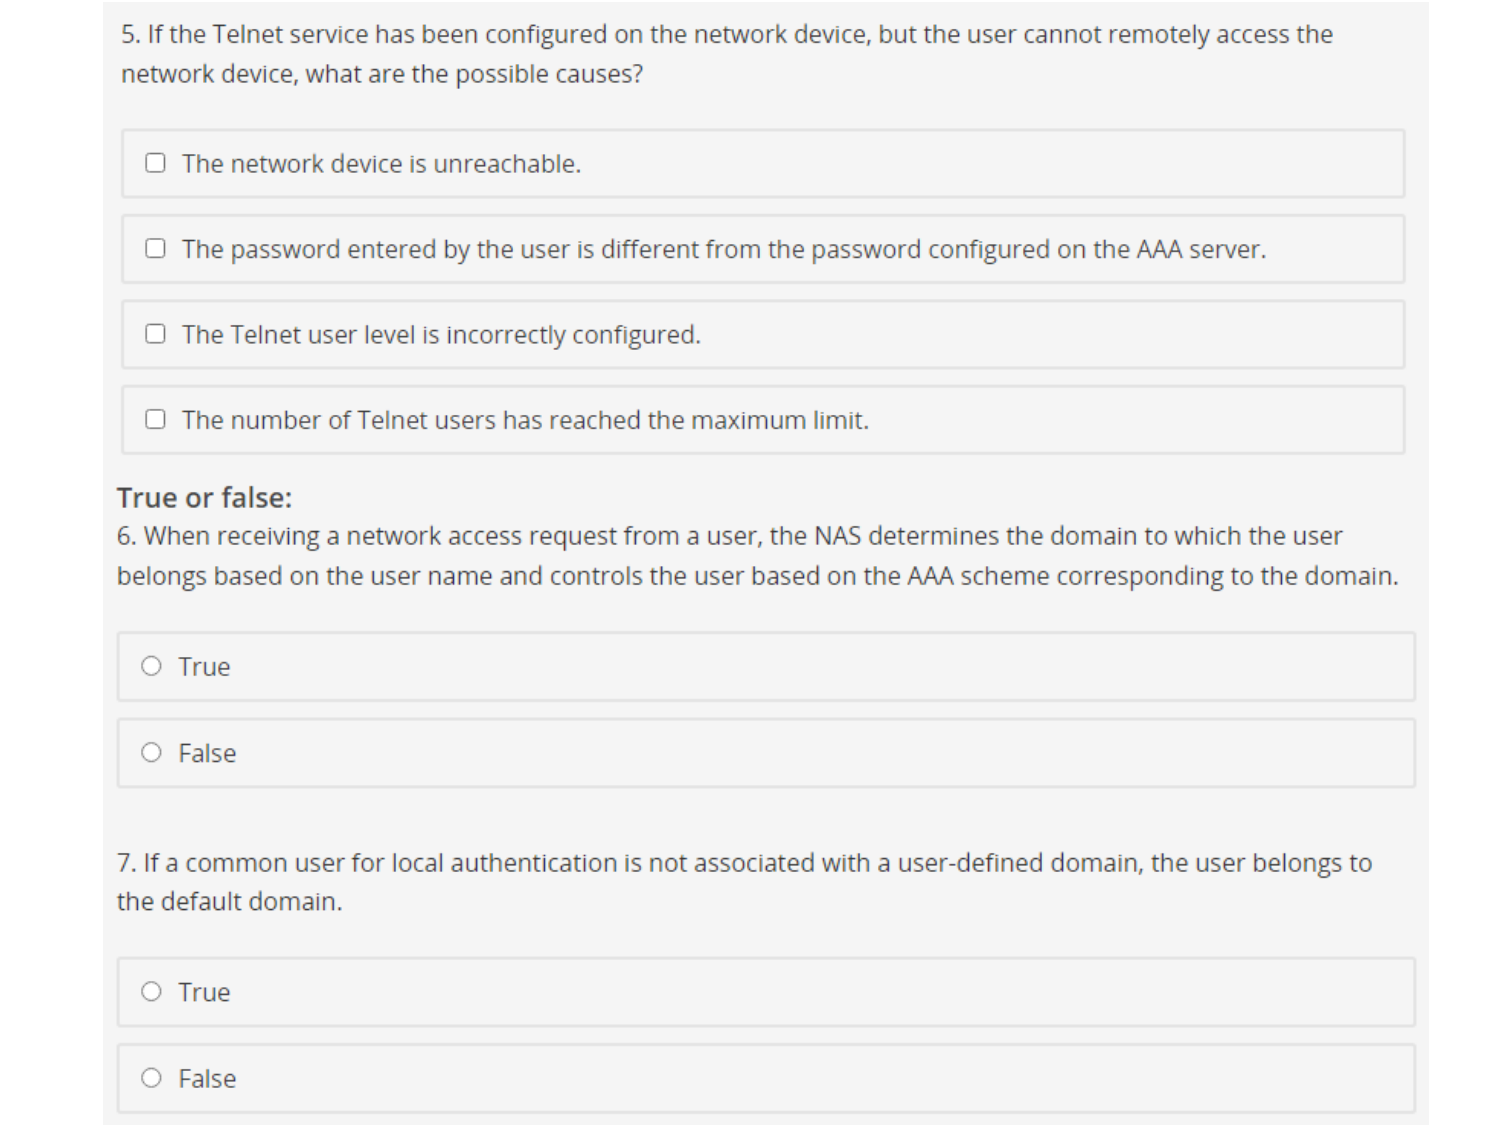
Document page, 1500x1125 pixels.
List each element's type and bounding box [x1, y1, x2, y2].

picture [103, 474, 1429, 1125]
list [103, 2, 1429, 474]
